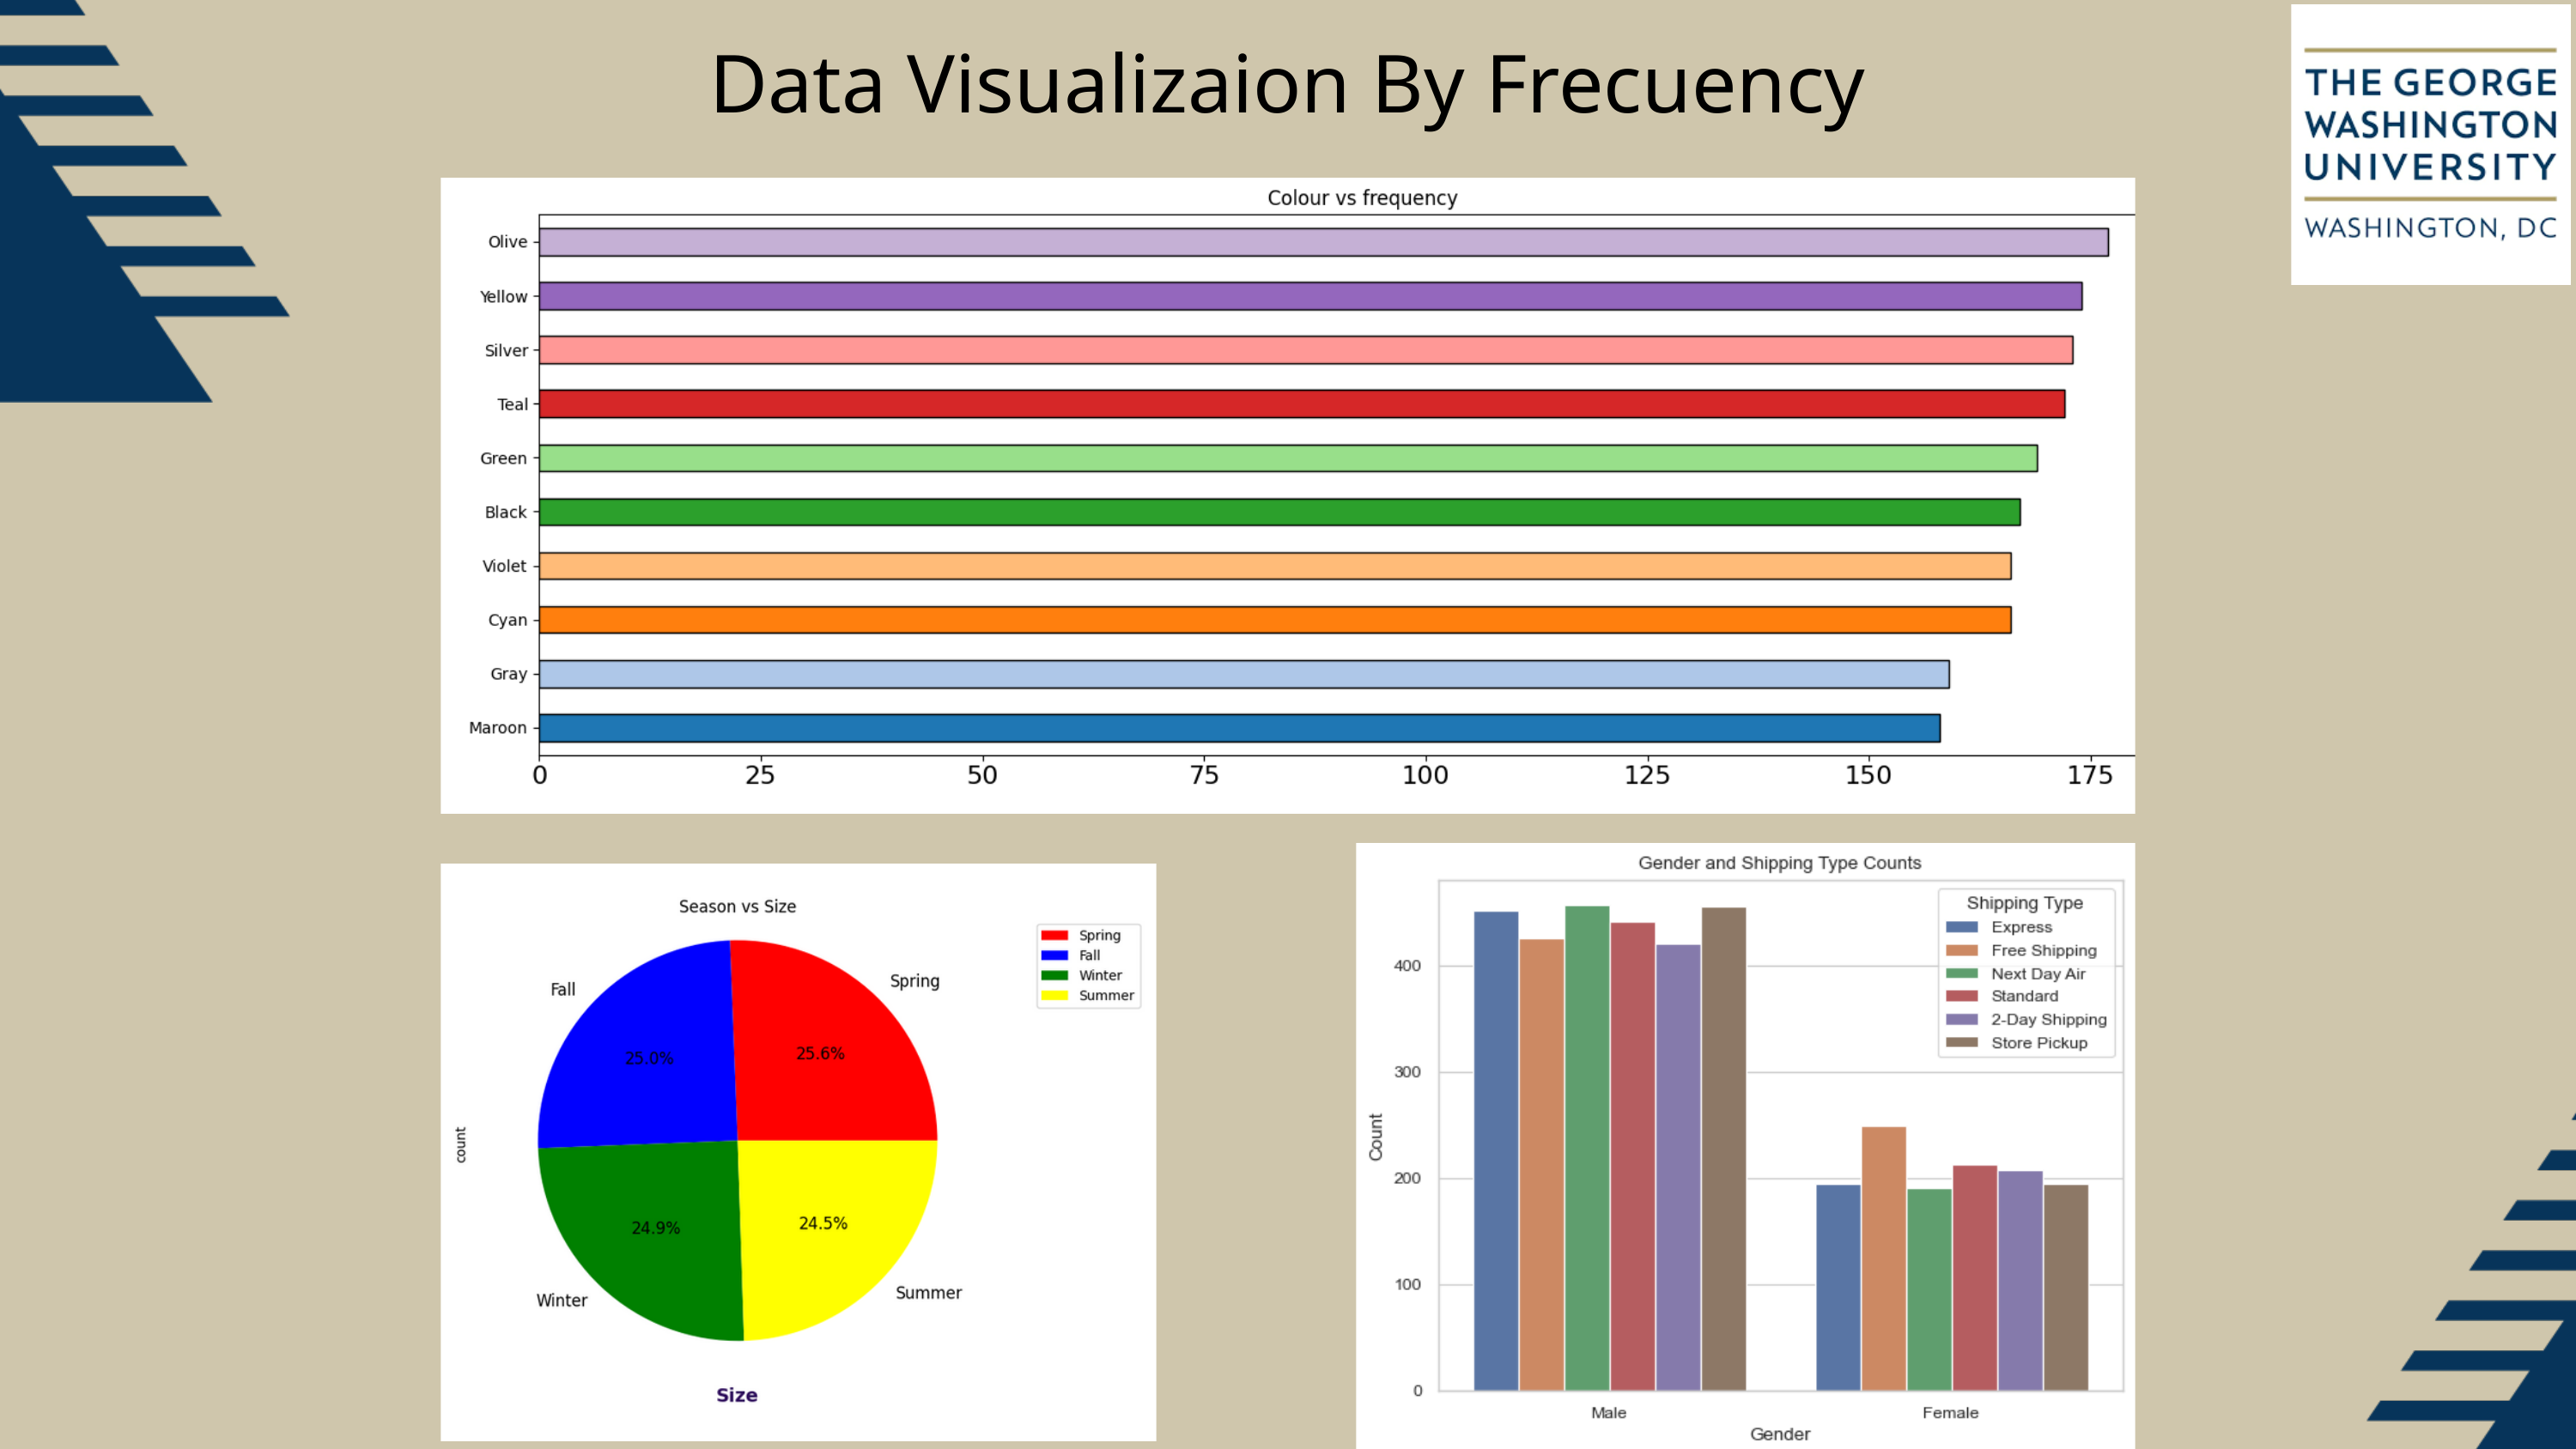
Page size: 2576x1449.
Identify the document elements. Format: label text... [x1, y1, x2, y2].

text_box [1356, 843, 2136, 1449]
text_box [440, 864, 1157, 1441]
text_box [2291, 4, 2572, 285]
text_box [2299, 1092, 2576, 1449]
text_box [0, 0, 290, 403]
text_box Data Visualizaion By Frecuency [681, 24, 1894, 129]
text_box [440, 178, 2136, 814]
